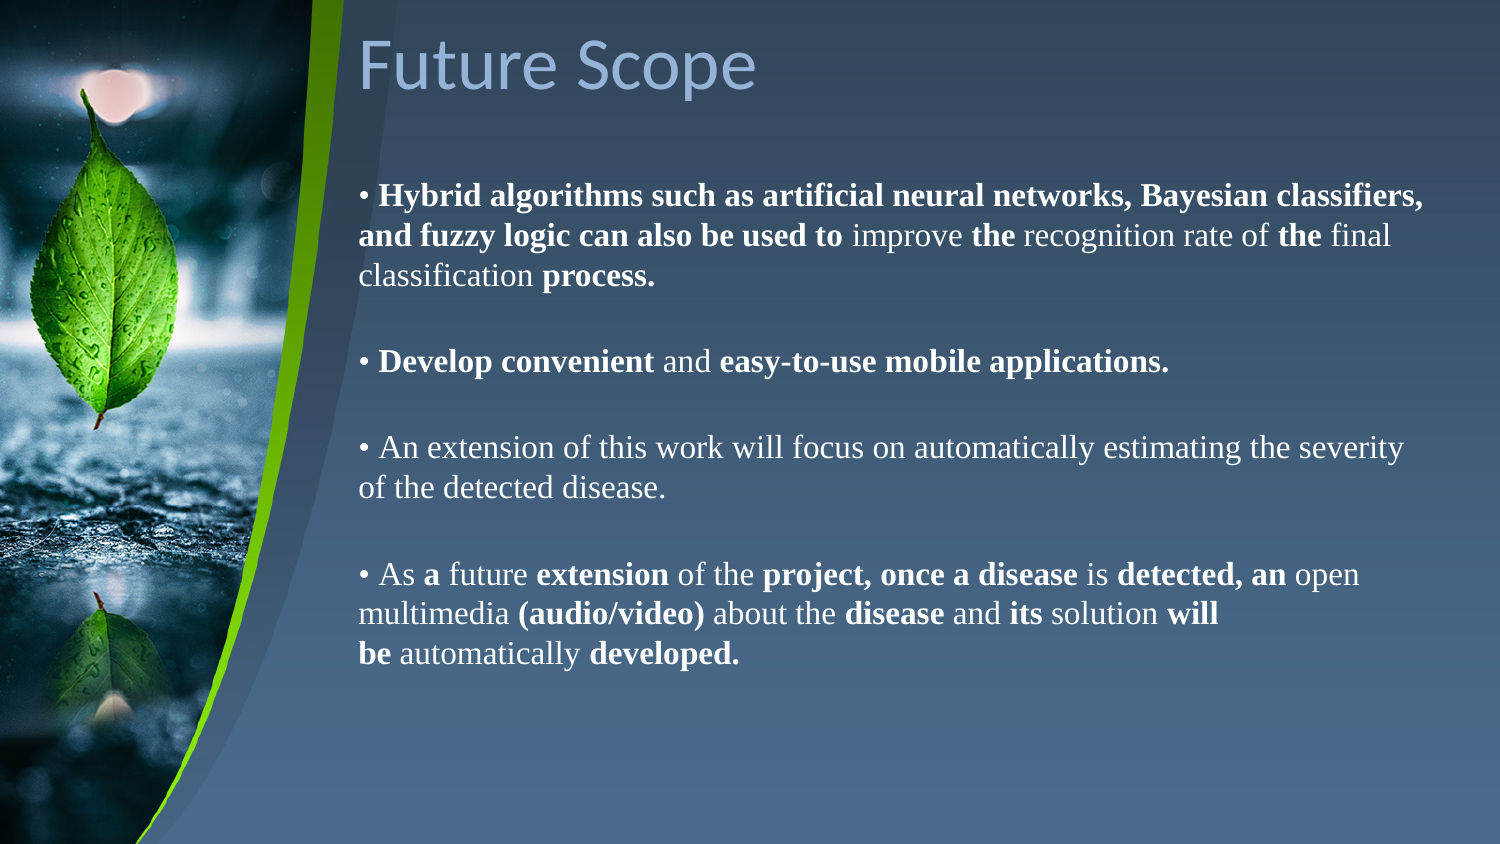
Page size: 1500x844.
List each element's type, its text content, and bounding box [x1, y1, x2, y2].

list • Hybrid algorithms such as artificial neural networks, Bayesian classifiers, and fuzzy logic can also be used to improve the recognition rate of the final classification process. • Develop convenient and easy-to-use mobile applications. • An extension of this work will focus on automatically estimating the severity of the detected disease. • As a future extension of the project, once a disease is detected, an open multimedia (audio/video) about the disease and its solution will be automatically developed. [343, 118, 1446, 800]
title Future Scope [343, 0, 1430, 118]
picture [0, 0, 1500, 844]
